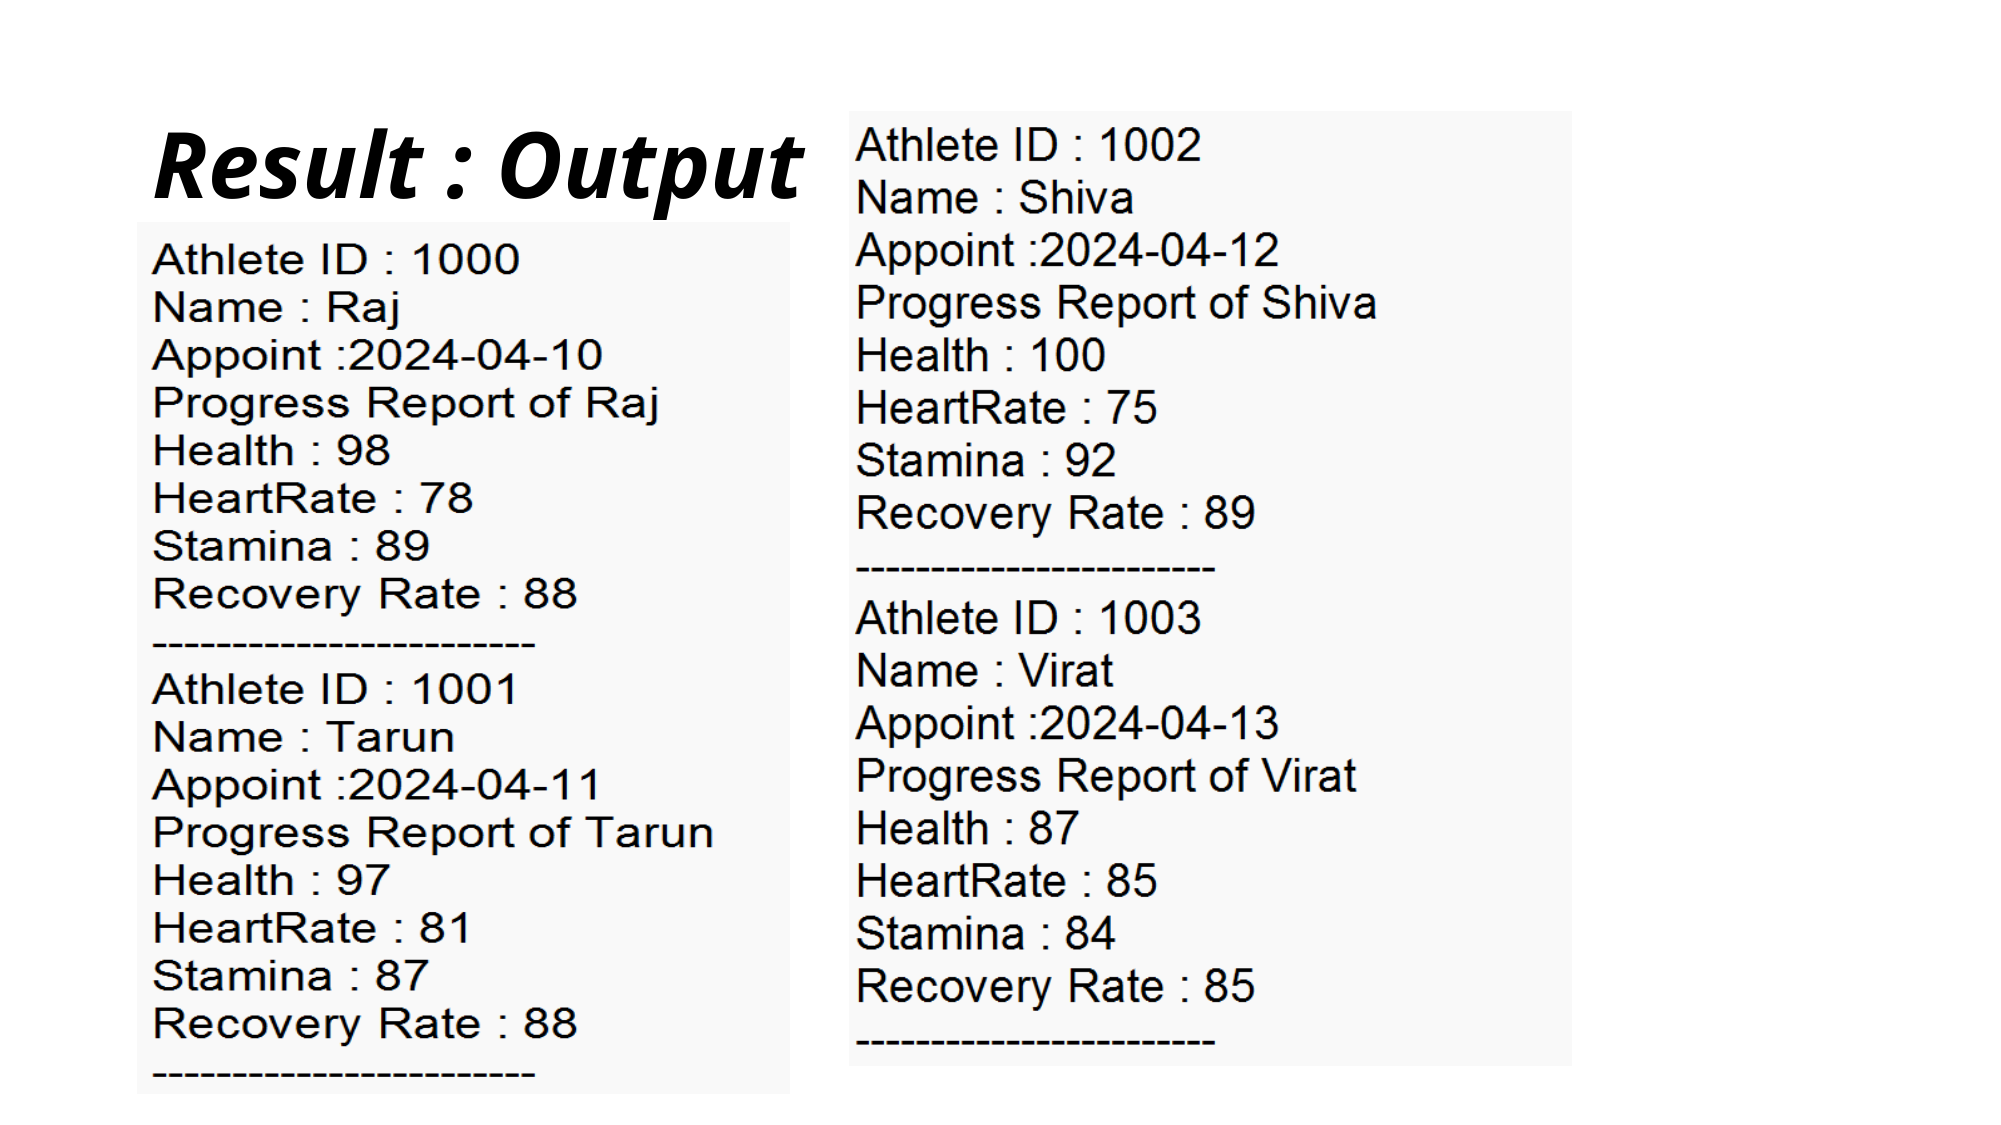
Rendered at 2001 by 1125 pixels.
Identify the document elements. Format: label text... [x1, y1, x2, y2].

picture [137, 222, 790, 1094]
title Result : Output [137, 59, 1863, 278]
picture [849, 111, 1572, 1066]
